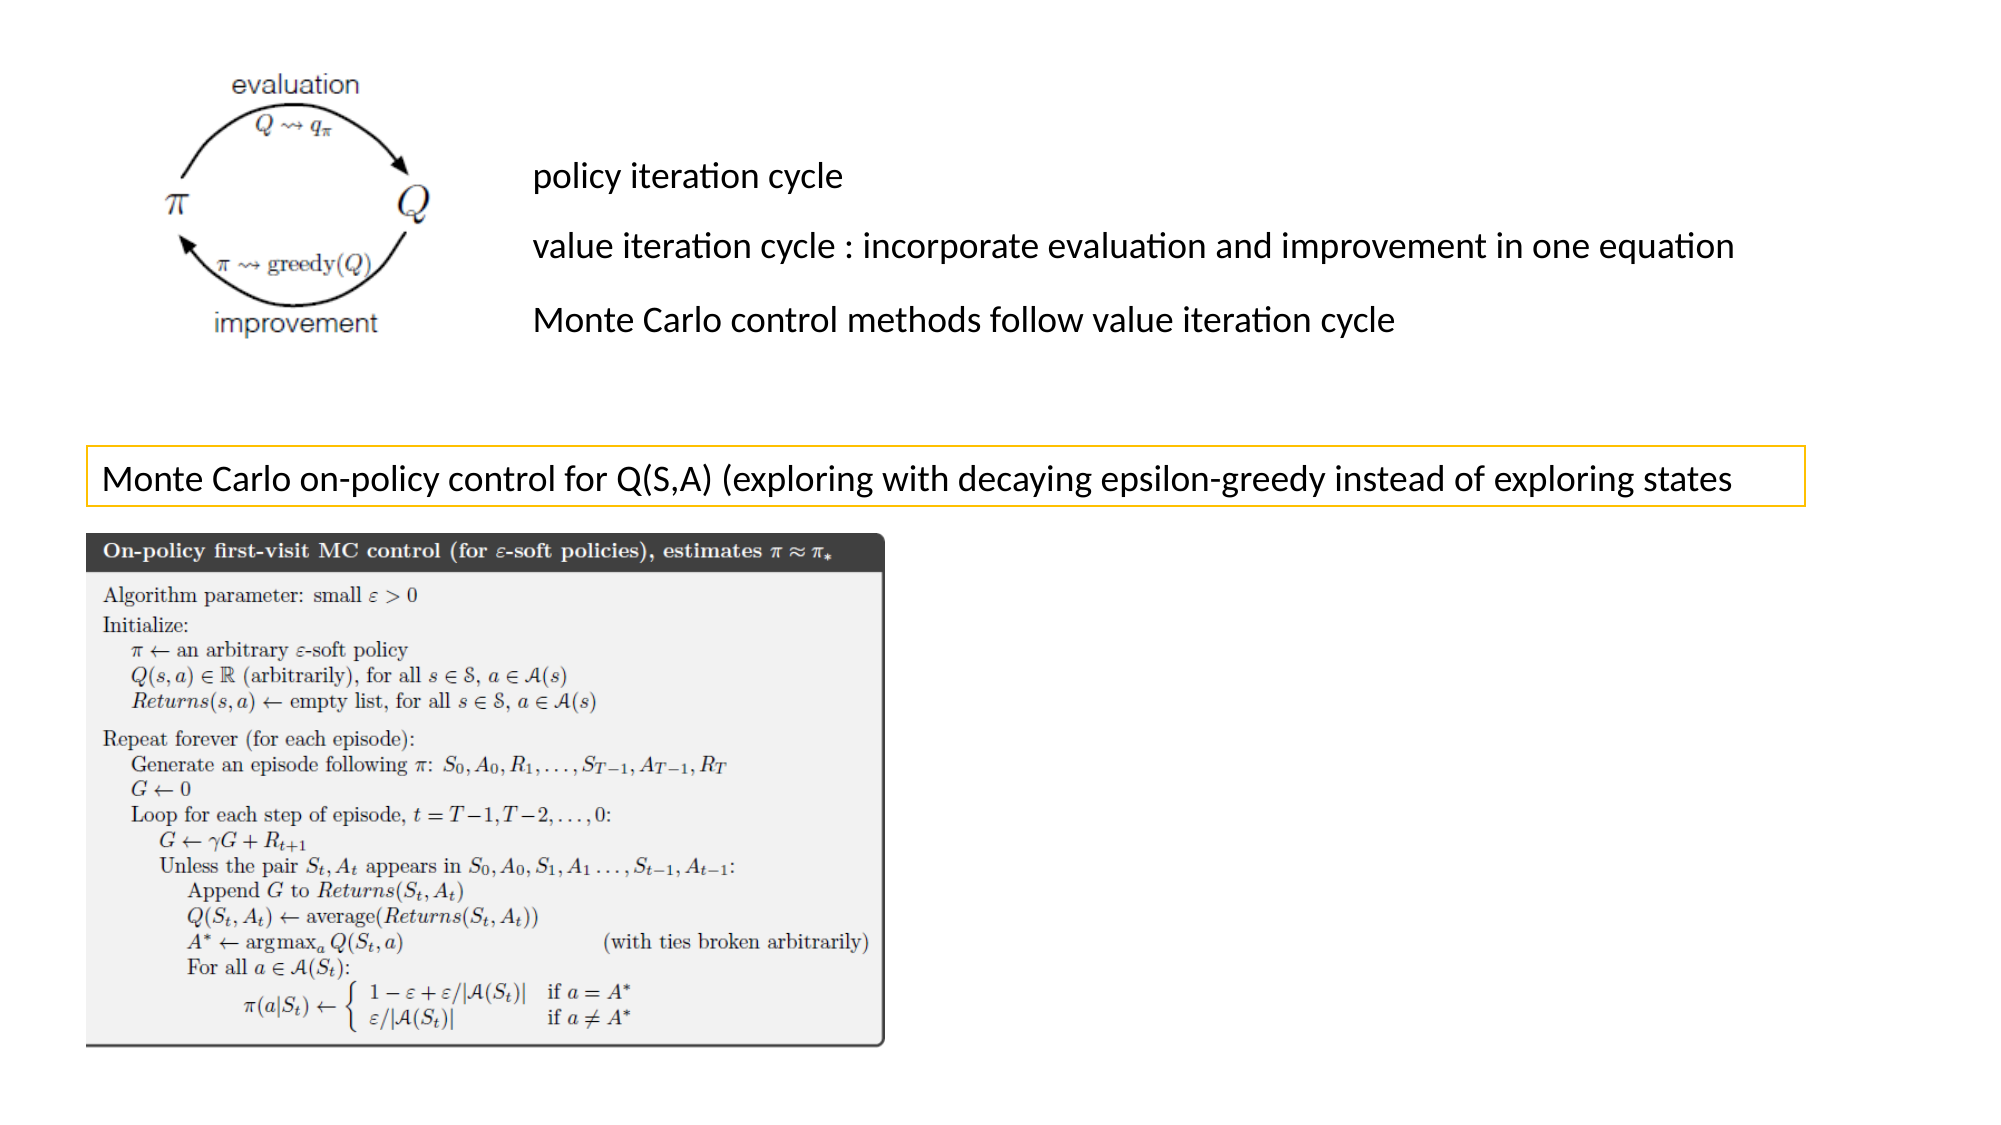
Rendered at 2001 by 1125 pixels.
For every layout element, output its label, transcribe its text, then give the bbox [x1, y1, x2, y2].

text_box Monte Carlo on-policy control for Q(S,A) (exploring with decaying epsilon-greedy instead of exploring states [86, 445, 1806, 507]
picture [86, 533, 885, 1050]
text_box policy iteration cycle [517, 143, 1328, 204]
picture [145, 61, 446, 367]
text_box value iteration cycle : incorporate evaluation and improvement in one equation [517, 213, 1805, 273]
text_box Monte Carlo control methods follow value iteration cycle [517, 288, 1718, 348]
